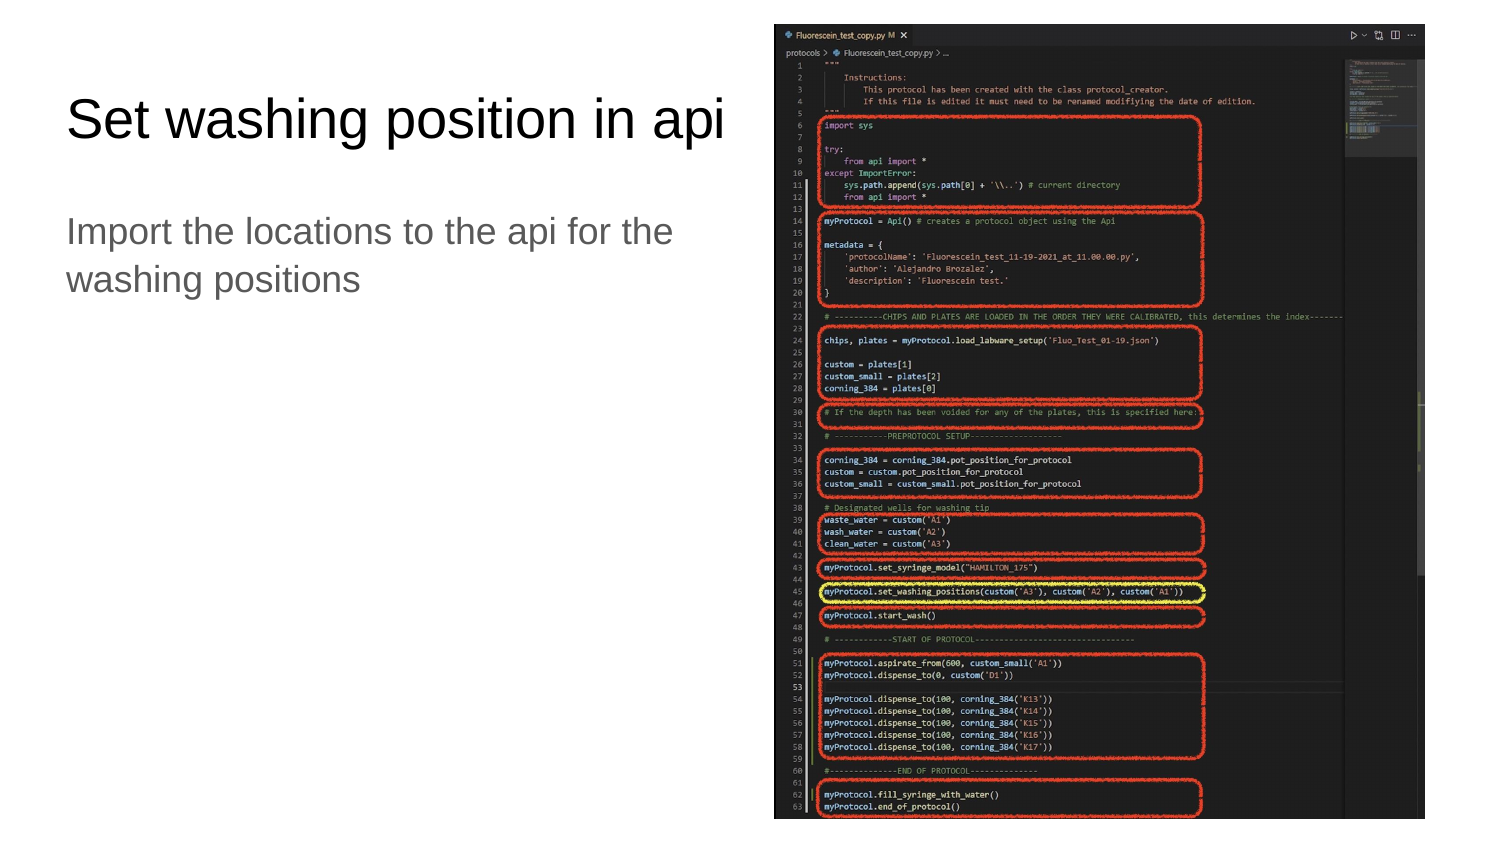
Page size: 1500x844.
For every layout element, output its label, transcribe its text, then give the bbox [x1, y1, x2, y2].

picture [774, 24, 1425, 819]
title Set washing position in api [51, 72, 750, 167]
list Import the locations to the api for the washing positions [51, 189, 750, 750]
